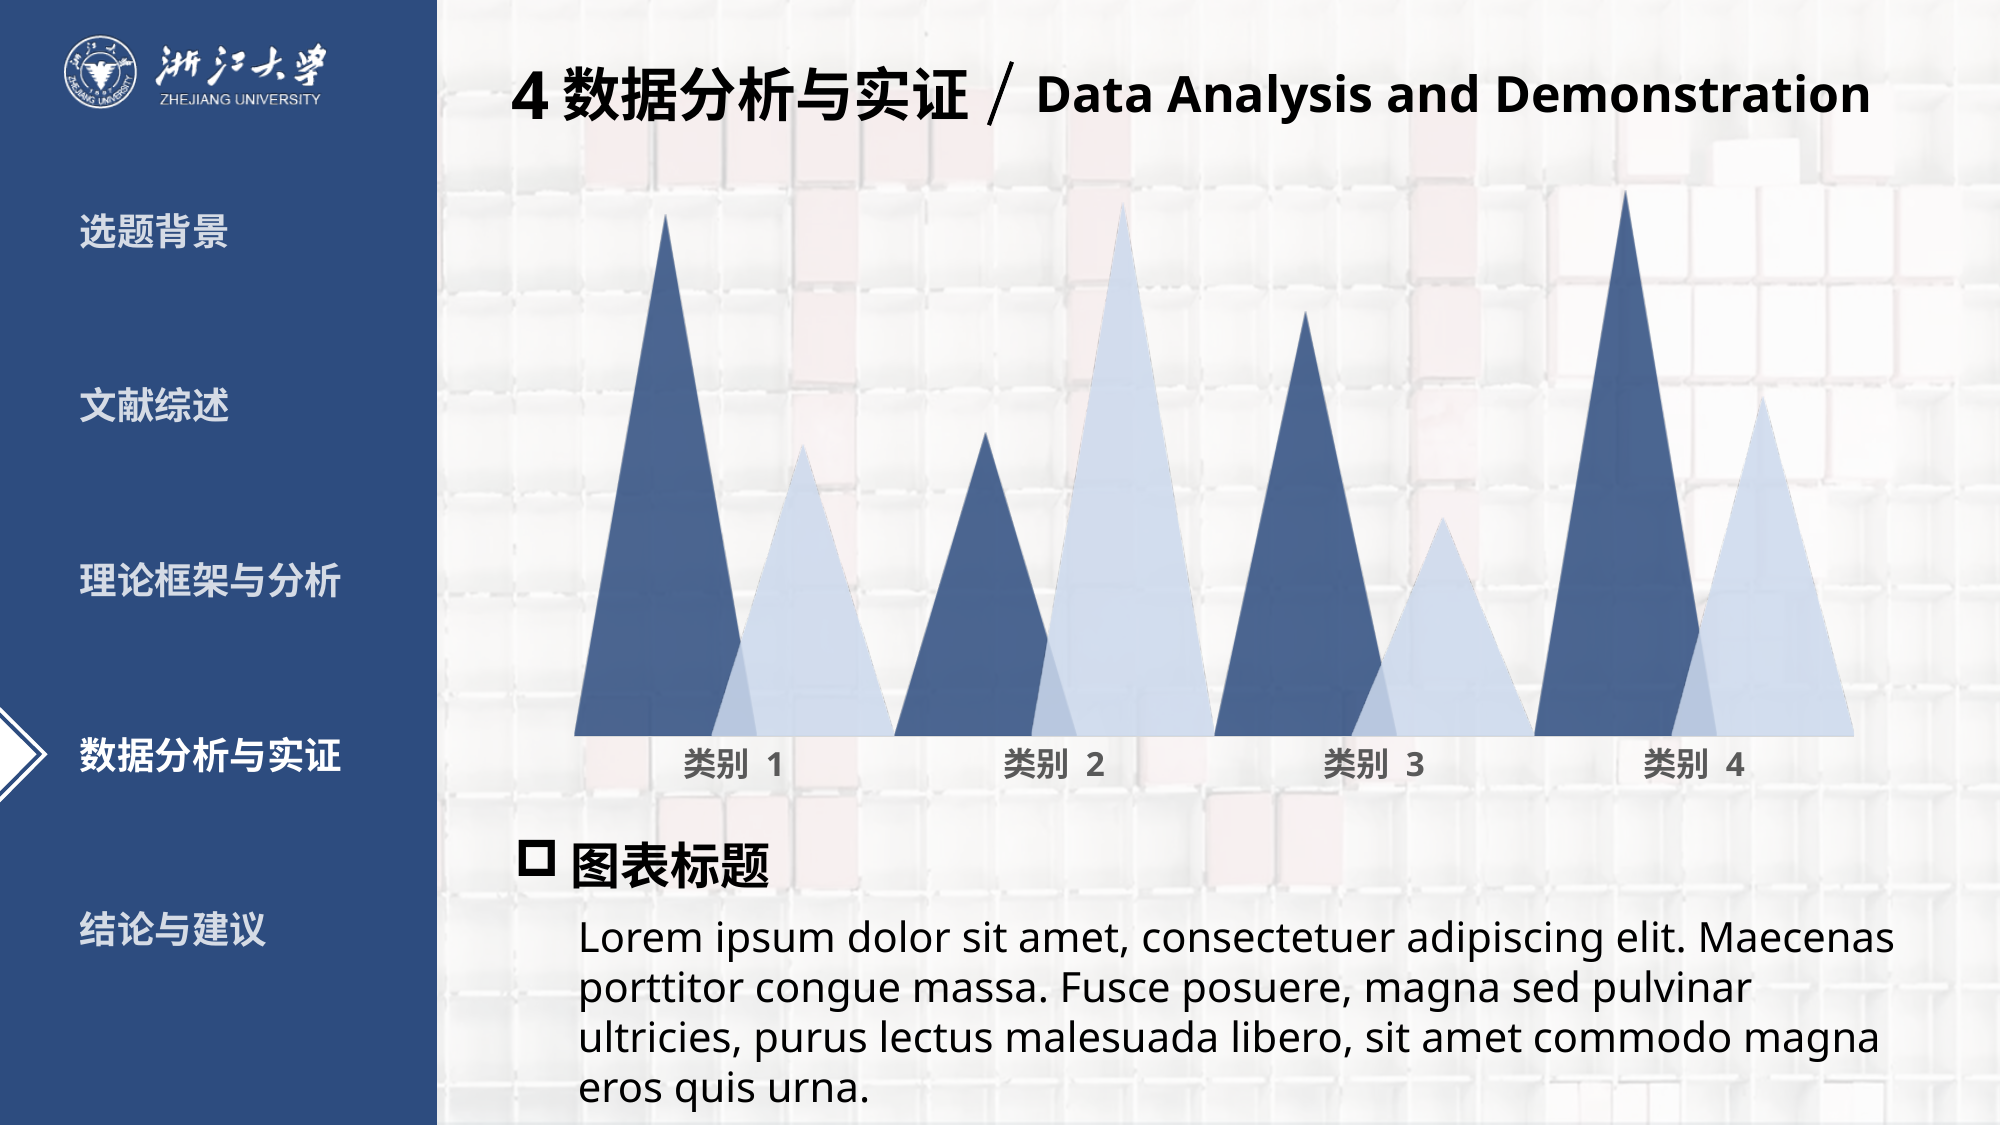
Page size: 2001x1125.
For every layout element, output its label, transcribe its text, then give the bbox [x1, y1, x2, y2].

text_box Lorem ipsum dolor sit amet, consectetuer adipiscing elit. Maecenas porttitor congue massa. Fusce posuere, magna sed pulvinar ultricies, purus lectus malesuada libero, sit amet commodo magna eros quis urna. [563, 903, 1936, 1119]
text_box 图表标题 [499, 827, 786, 902]
text_box 结论与建议 [64, 899, 362, 959]
chart [547, 116, 1881, 800]
text_box 4 [496, 45, 565, 141]
text_box 理论框架与分析 [64, 549, 362, 610]
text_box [988, 61, 1012, 116]
text_box 数据分析与实证 [64, 724, 362, 785]
text_box Data Analysis and Demonstration [1020, 55, 1910, 131]
text_box 数据分析与实证 [547, 50, 1021, 116]
text_box [0, 0, 438, 1125]
picture [64, 33, 338, 113]
text_box 文献综述 [64, 374, 362, 435]
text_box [0, 721, 34, 789]
text_box 选题背景 [64, 200, 362, 260]
